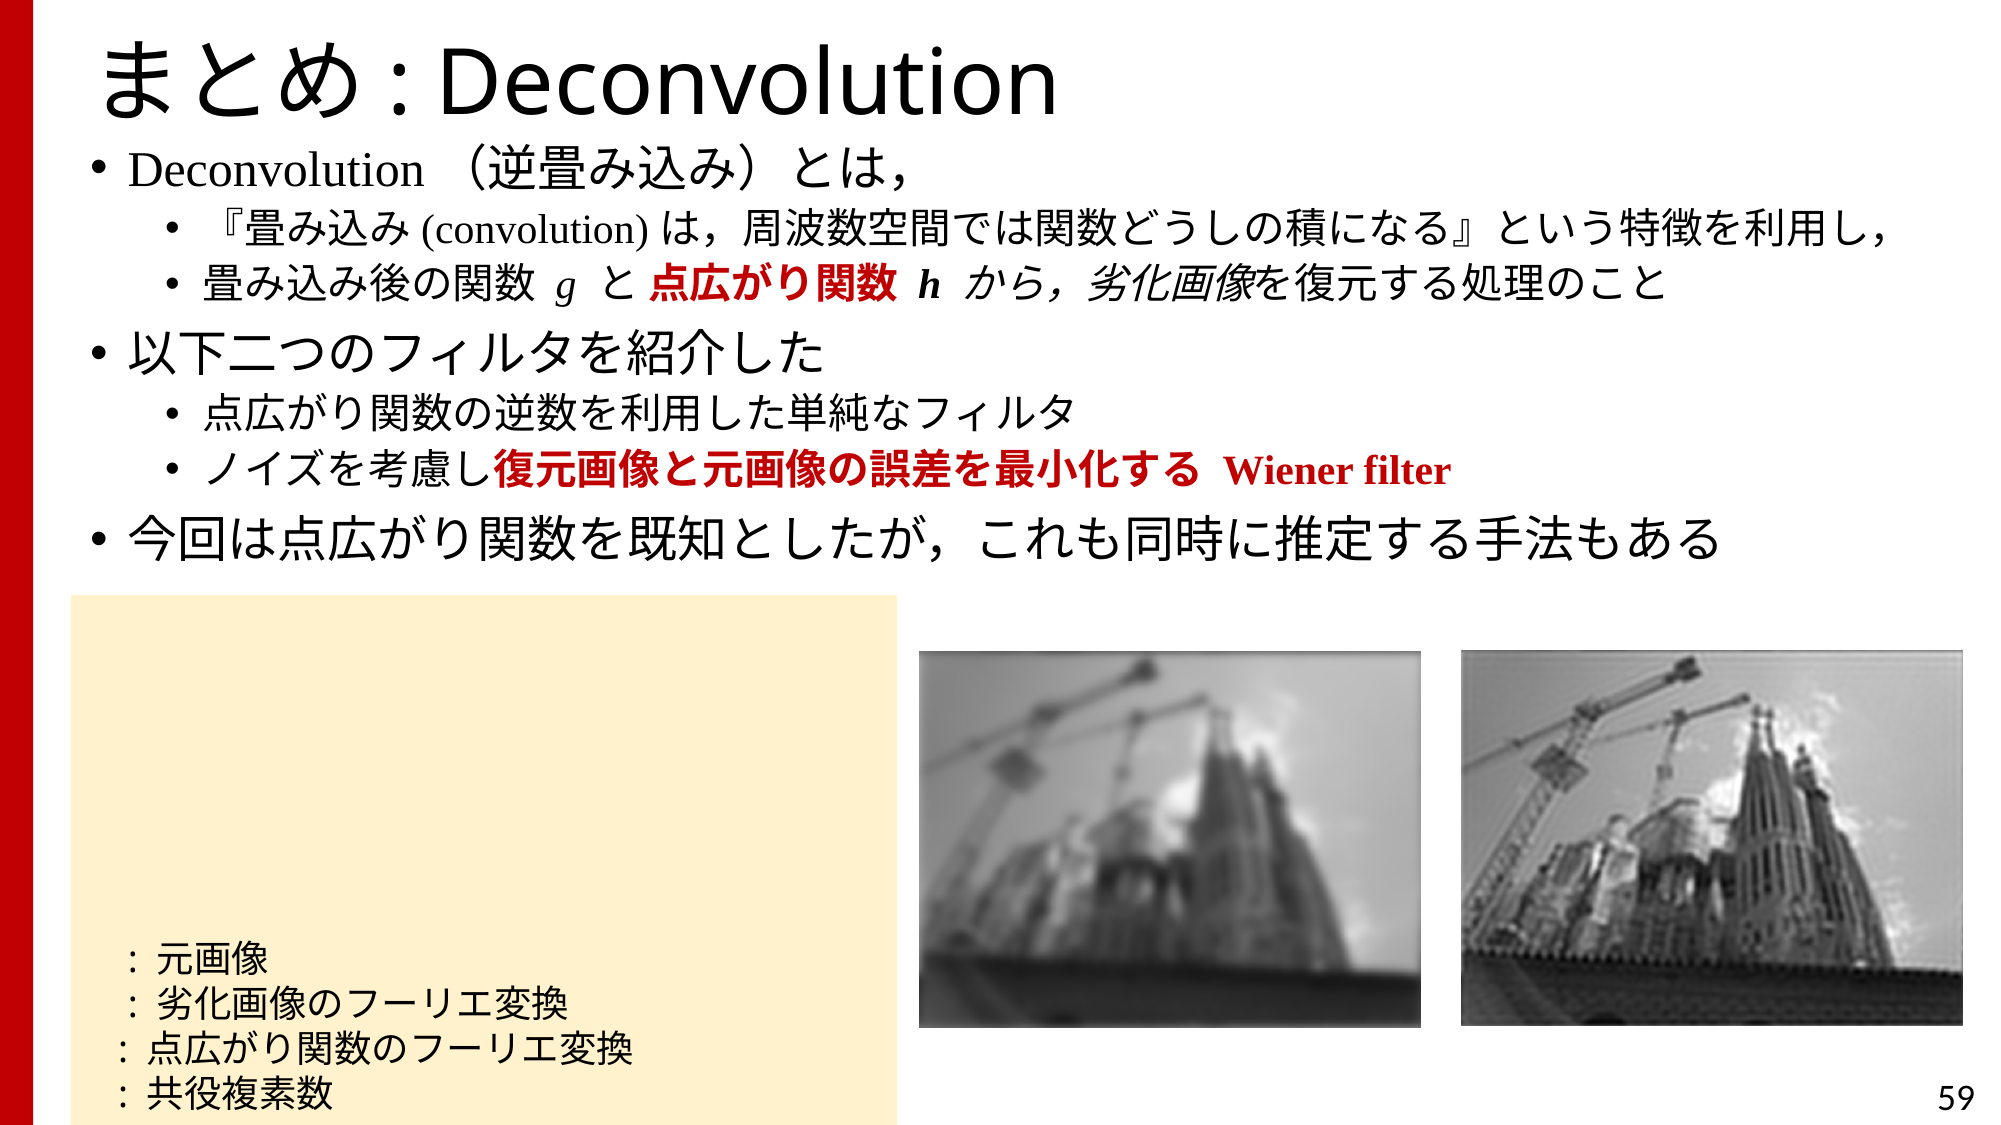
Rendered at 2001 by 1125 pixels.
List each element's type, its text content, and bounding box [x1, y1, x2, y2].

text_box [919, 650, 1963, 1028]
slide_number 59 [1539, 1065, 1990, 1125]
title まとめ: Deconvolution [75, 25, 1958, 146]
list Deconvolution（逆畳み込み）とは， 『畳み込み(convolution)は，周波数空間では関数どうしの積になる』という特徴を利用し， 畳み込み後の関数 g と 点広がり関数 h から，劣化画像を復元する処理のこと 以下二つのフィルタを紹介した 点広がり関数の逆数を利用した単純なフィルタ ノイズを考慮し復元画像と元画像の誤差を最小化する Wiener filter 今回は点広がり関数を既知としたが，これも同時に推定する手法もある [75, 135, 1948, 1005]
text_box [70, 594, 898, 1125]
